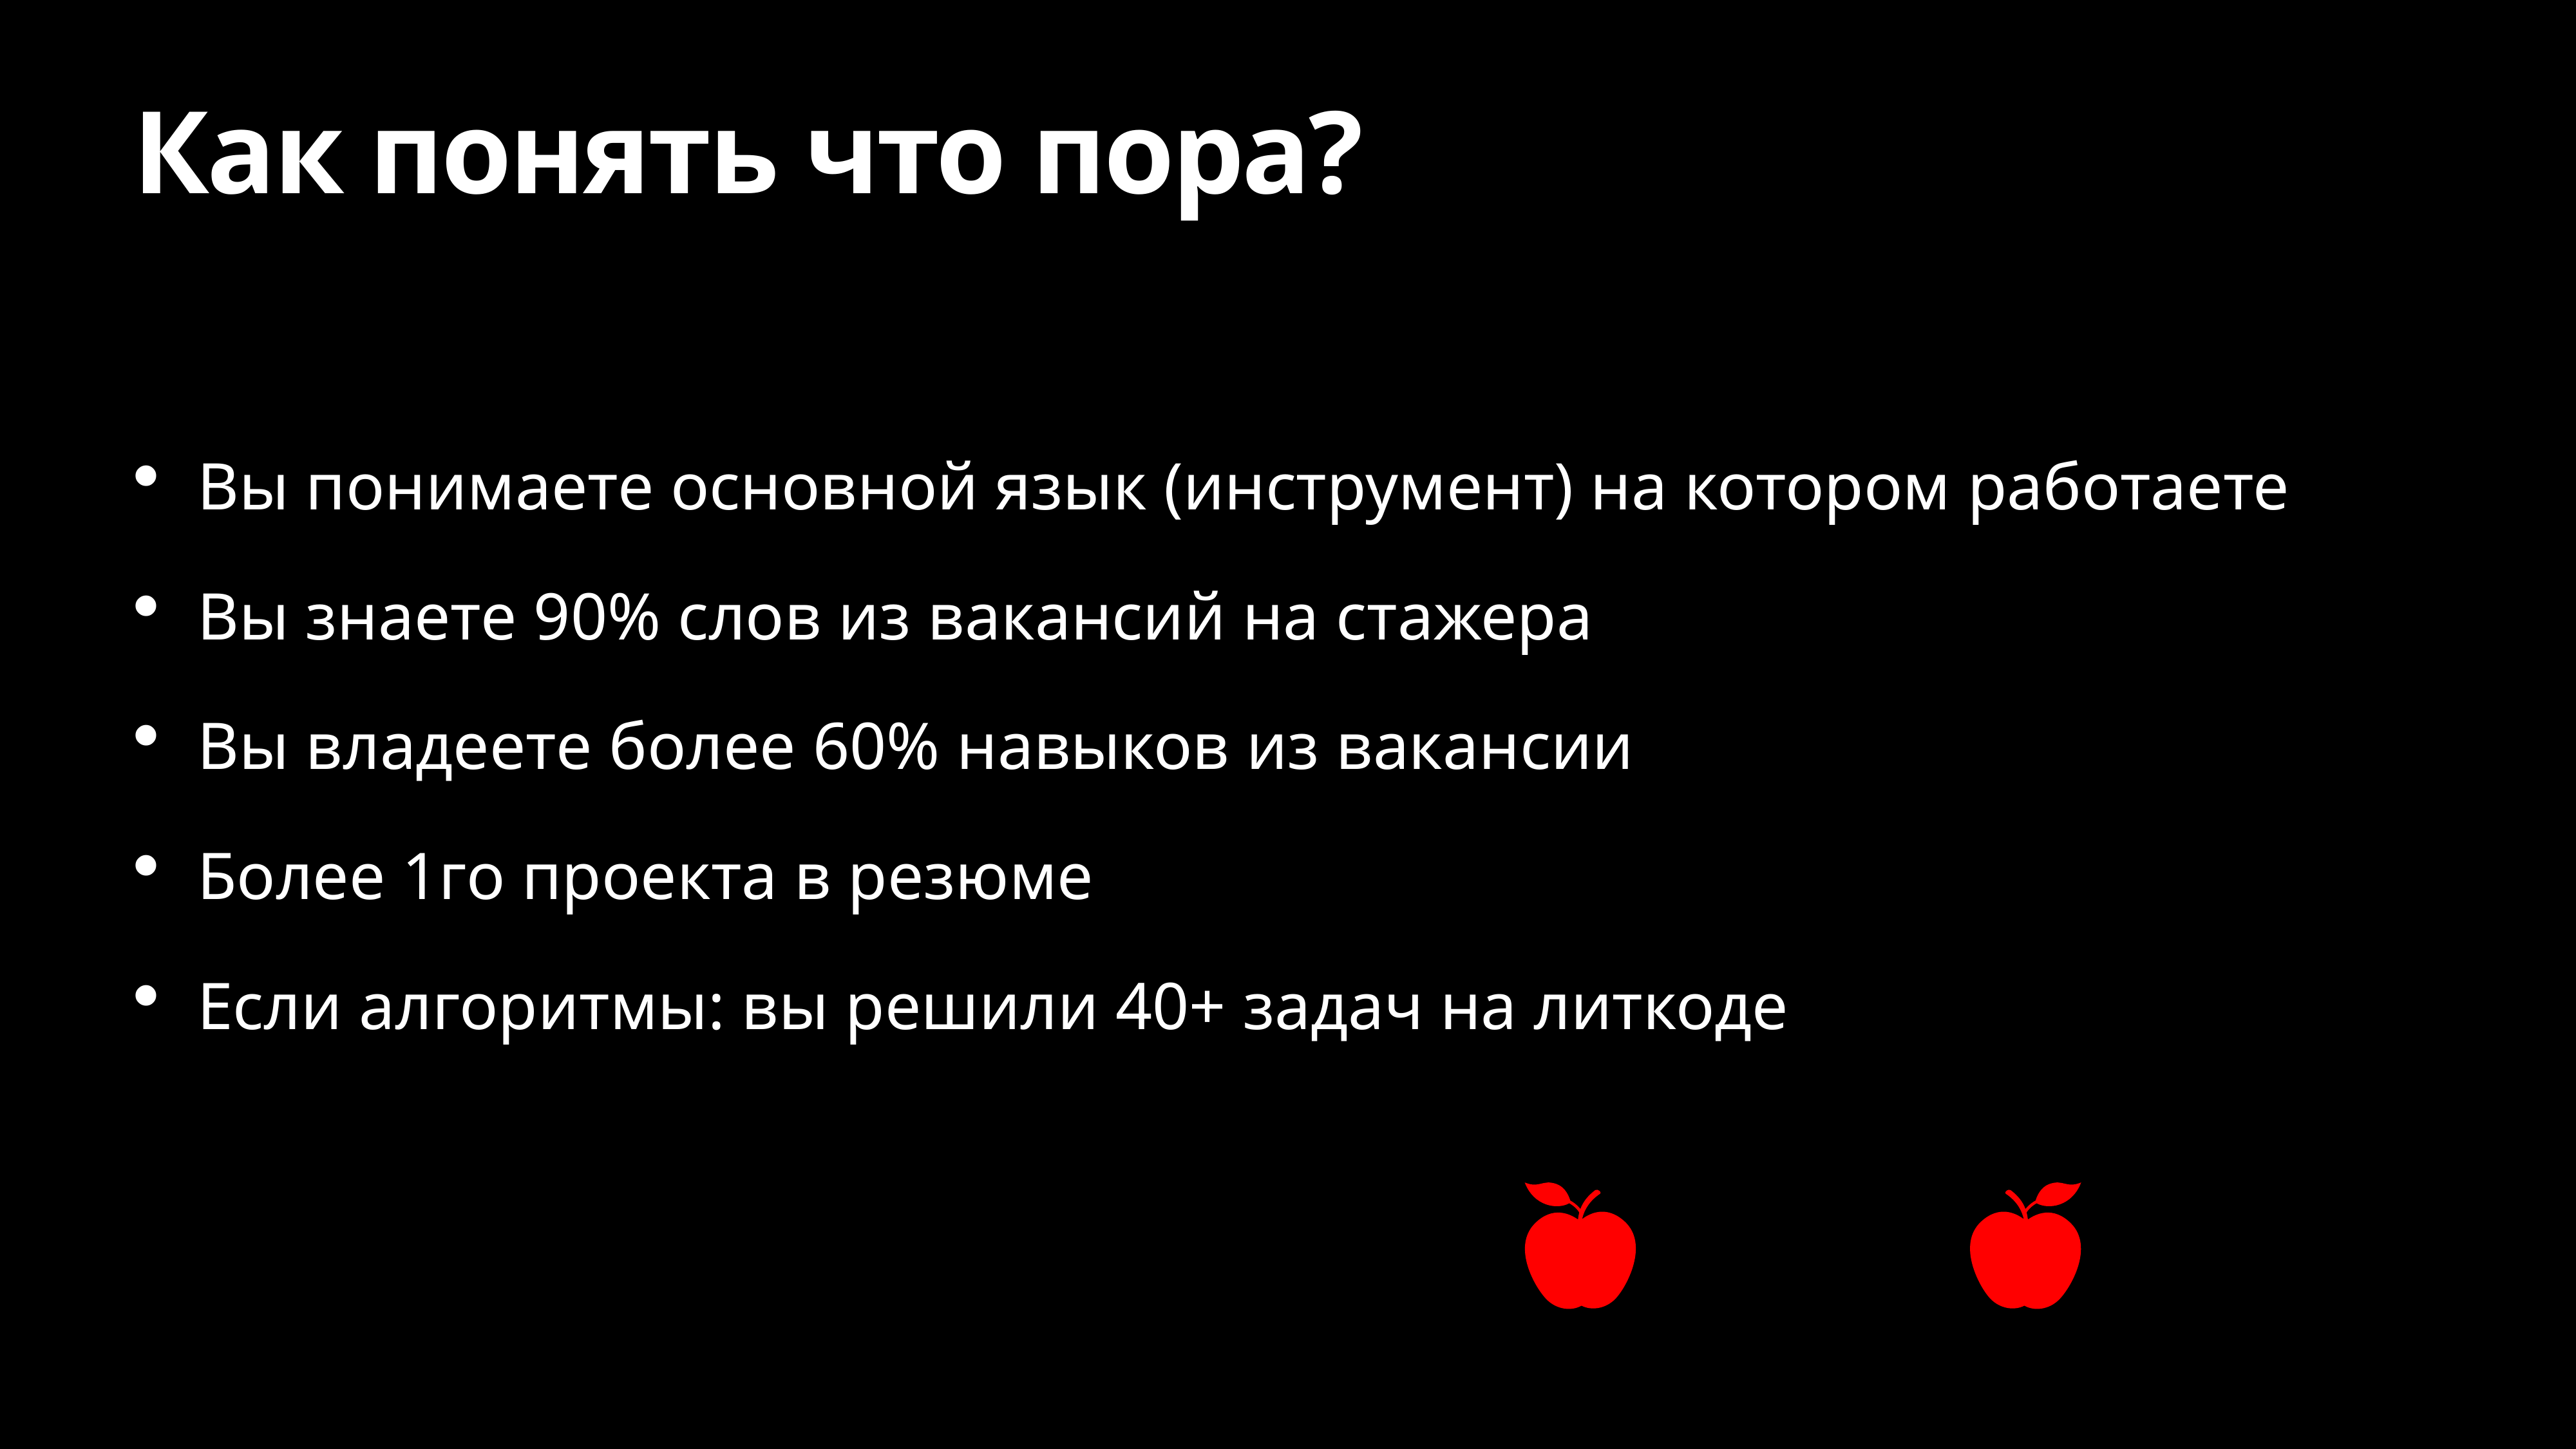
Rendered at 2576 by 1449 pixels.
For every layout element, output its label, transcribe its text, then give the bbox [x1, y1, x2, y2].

text_box [1970, 1182, 2081, 1309]
title Как понять что пора? [127, 100, 2449, 252]
text_box [1524, 1182, 1636, 1309]
list Вы понимаете основной язык (инструмент) на котором работаете Вы знаете 90% слов из вакансий на стажера Вы владеете более 60% навыков из вакансии Более 1го проекта в резюме Если алгоритмы: вы решили 40+ задач на литкоде [127, 448, 2449, 1321]
